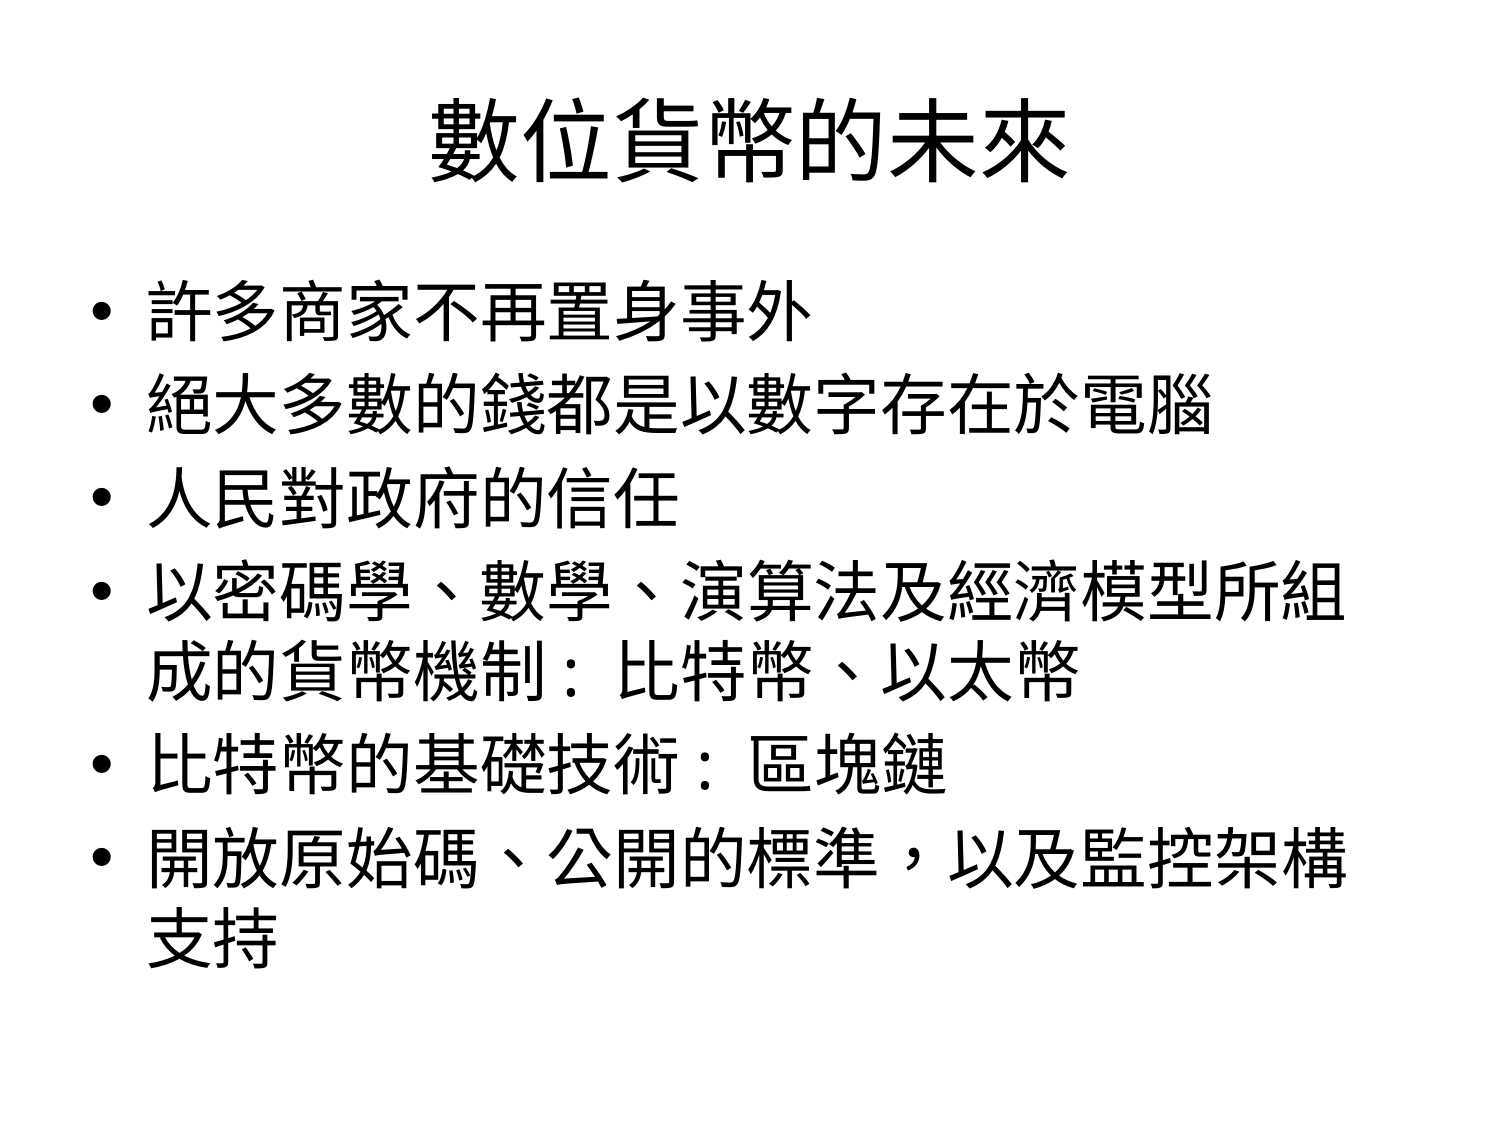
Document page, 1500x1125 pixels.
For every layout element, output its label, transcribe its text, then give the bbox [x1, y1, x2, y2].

title 數位貨幣的未來 [75, 45, 1425, 233]
list 許多商家不再置身事外 絕大多數的錢都是以數字存在於電腦 人民對政府的信任 以密碼學、數學、演算法及經濟模型所組成的貨幣機制: 比特幣、以太幣 比特幣的基礎技術: 區塊鏈 開放原始碼、公開的標準，以及監控架構支持 [75, 262, 1425, 1005]
